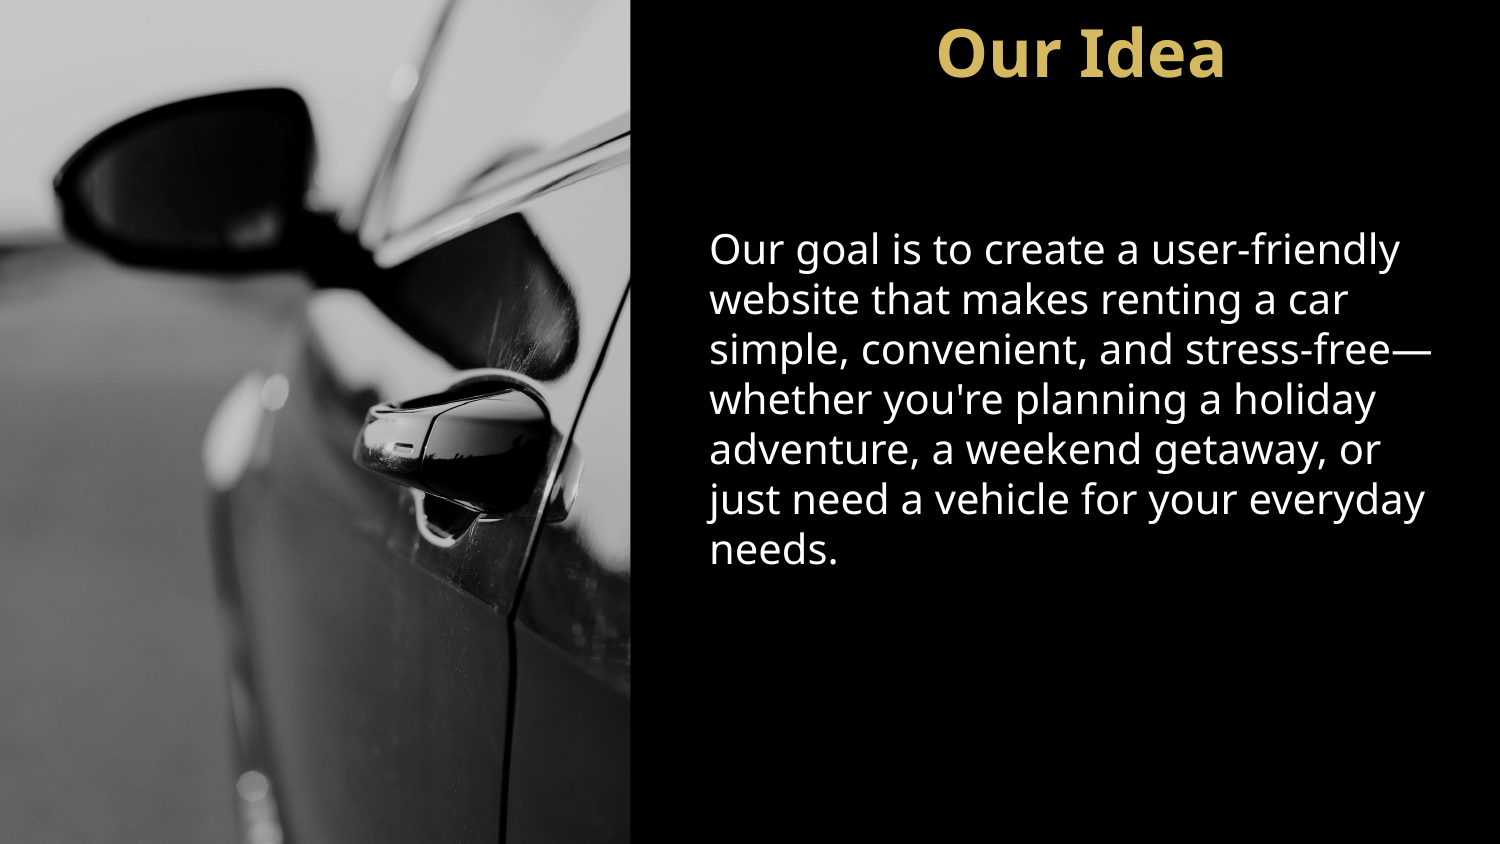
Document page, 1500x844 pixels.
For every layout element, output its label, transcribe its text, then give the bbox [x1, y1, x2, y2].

picture [0, 0, 631, 844]
title Our Idea [920, 22, 1382, 106]
list Our goal is to create a user-friendly website that makes renting a car simple, convenient, and stress-free—whether you're planning a holiday adventure, a weekend getaway, or just need a vehicle for your everyday needs. [694, 207, 1463, 495]
